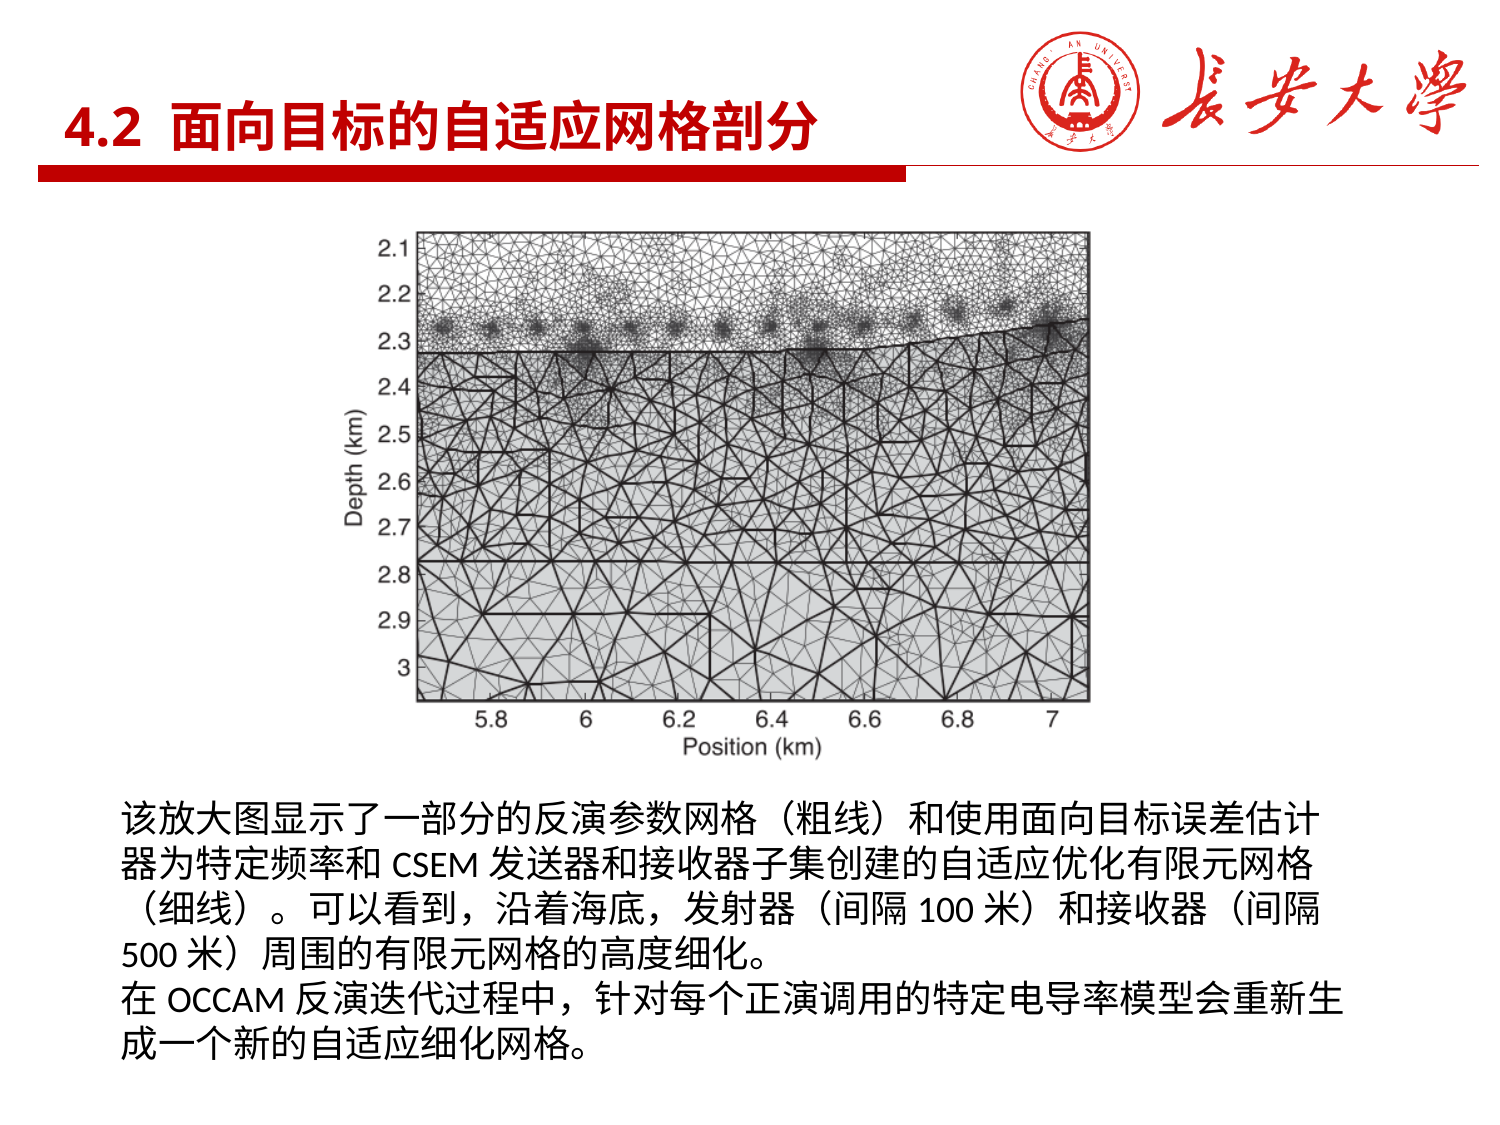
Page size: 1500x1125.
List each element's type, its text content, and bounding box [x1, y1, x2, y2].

text_box [38, 165, 49, 182]
picture [1005, 25, 1480, 157]
picture [333, 209, 1102, 762]
text_box 4.2 面向目标的自适应网格剖分 [49, 85, 1079, 183]
text_box 该放大图显示了一部分的反演参数网格（粗线）和使用面向目标误差估计器为特定频率和CSEM发送器和接收器子集创建的自适应优化有限元网格（细线）。可以看到，沿着海底，发射器（间隔100米）和接收器（间隔500米）周围的有限元网格的高度细化。 在OCCAM反演迭代过程中，针对每个正演调用的特定电导率模型会重新生成一个新的自适应细化网格。 [105, 787, 1369, 1073]
